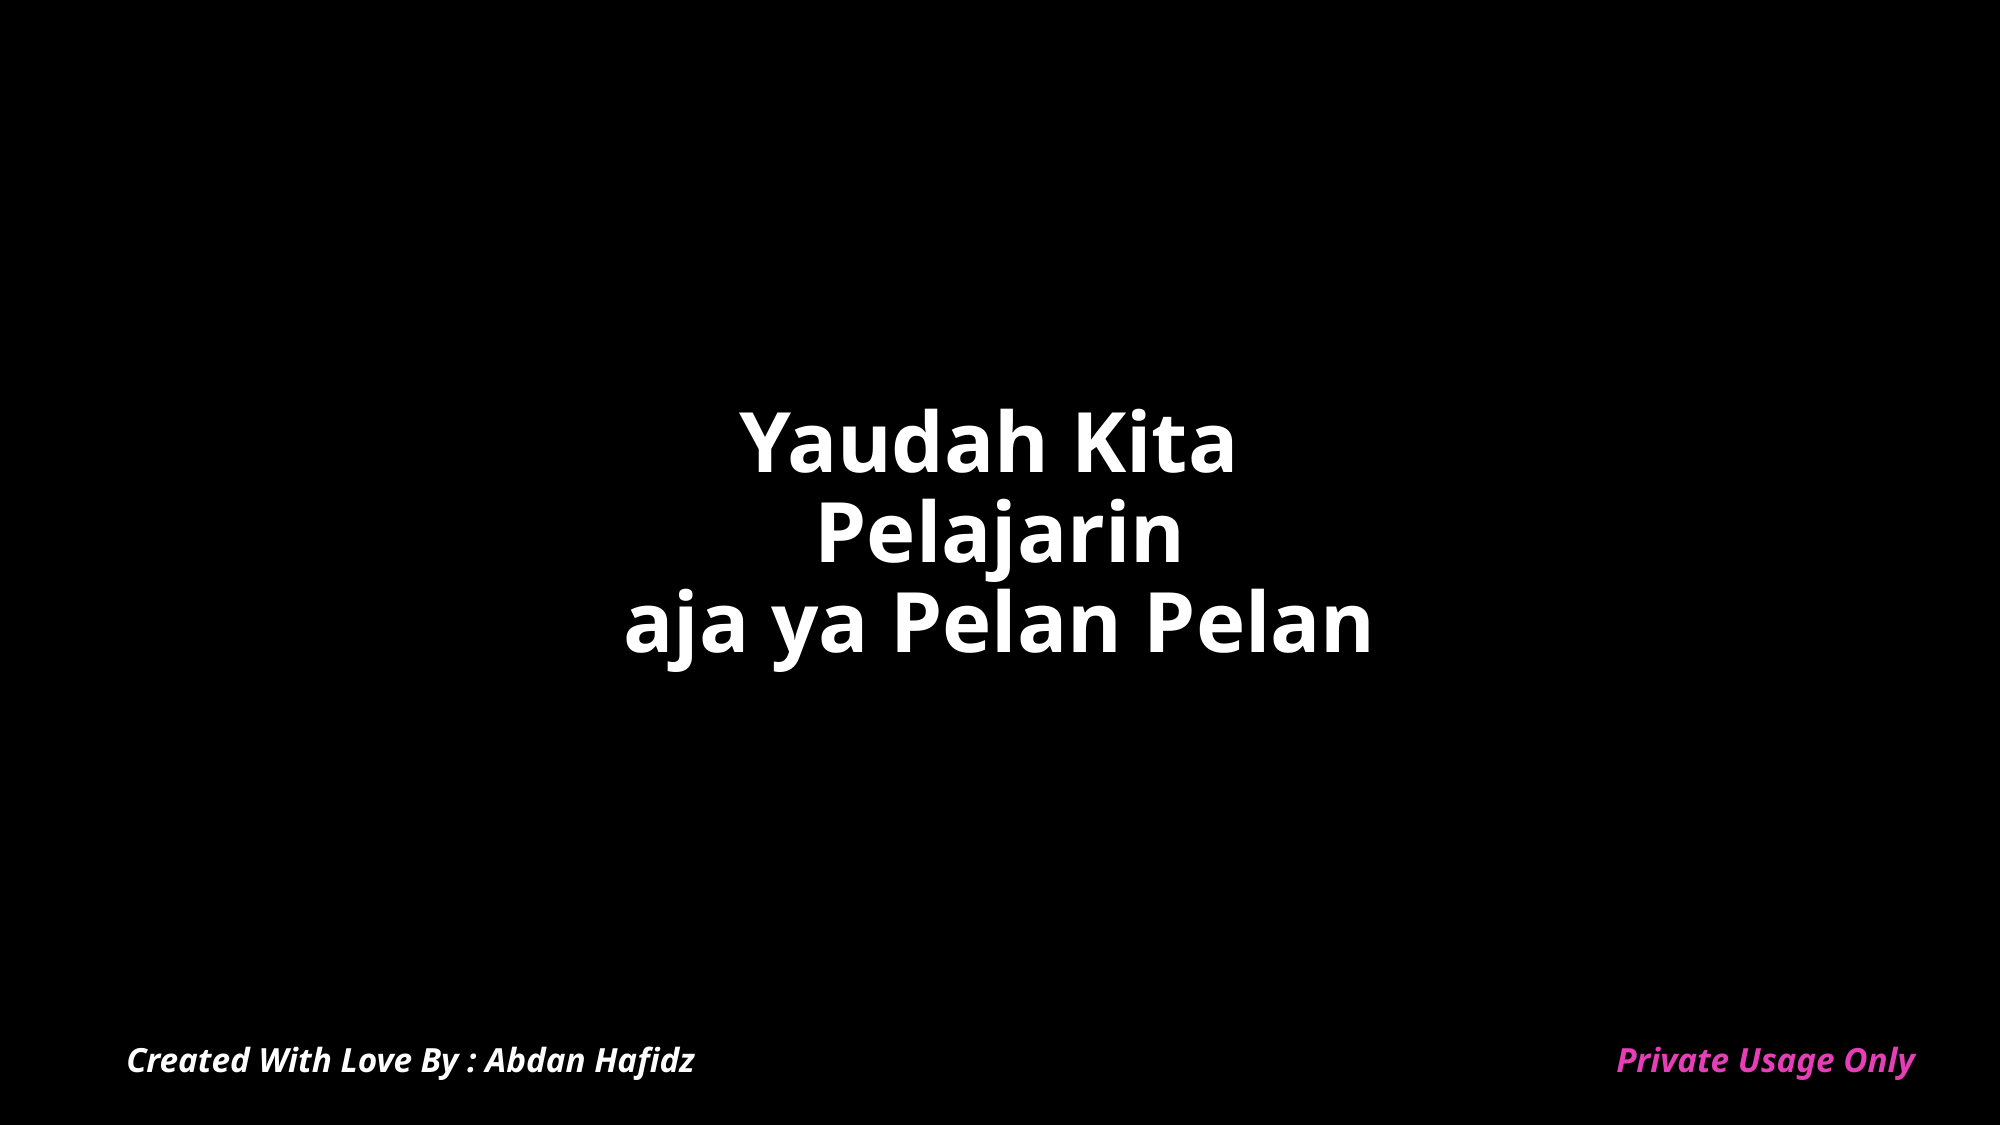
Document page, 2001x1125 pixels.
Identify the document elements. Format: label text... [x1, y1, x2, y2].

text_box Created With Love By : Abdan Hafidz [111, 1036, 1601, 1114]
text_box Private Usage Only [1601, 1036, 2000, 1114]
title Yaudah Kita Pelajarin aja ya Pelan Pelan [249, 367, 1750, 679]
